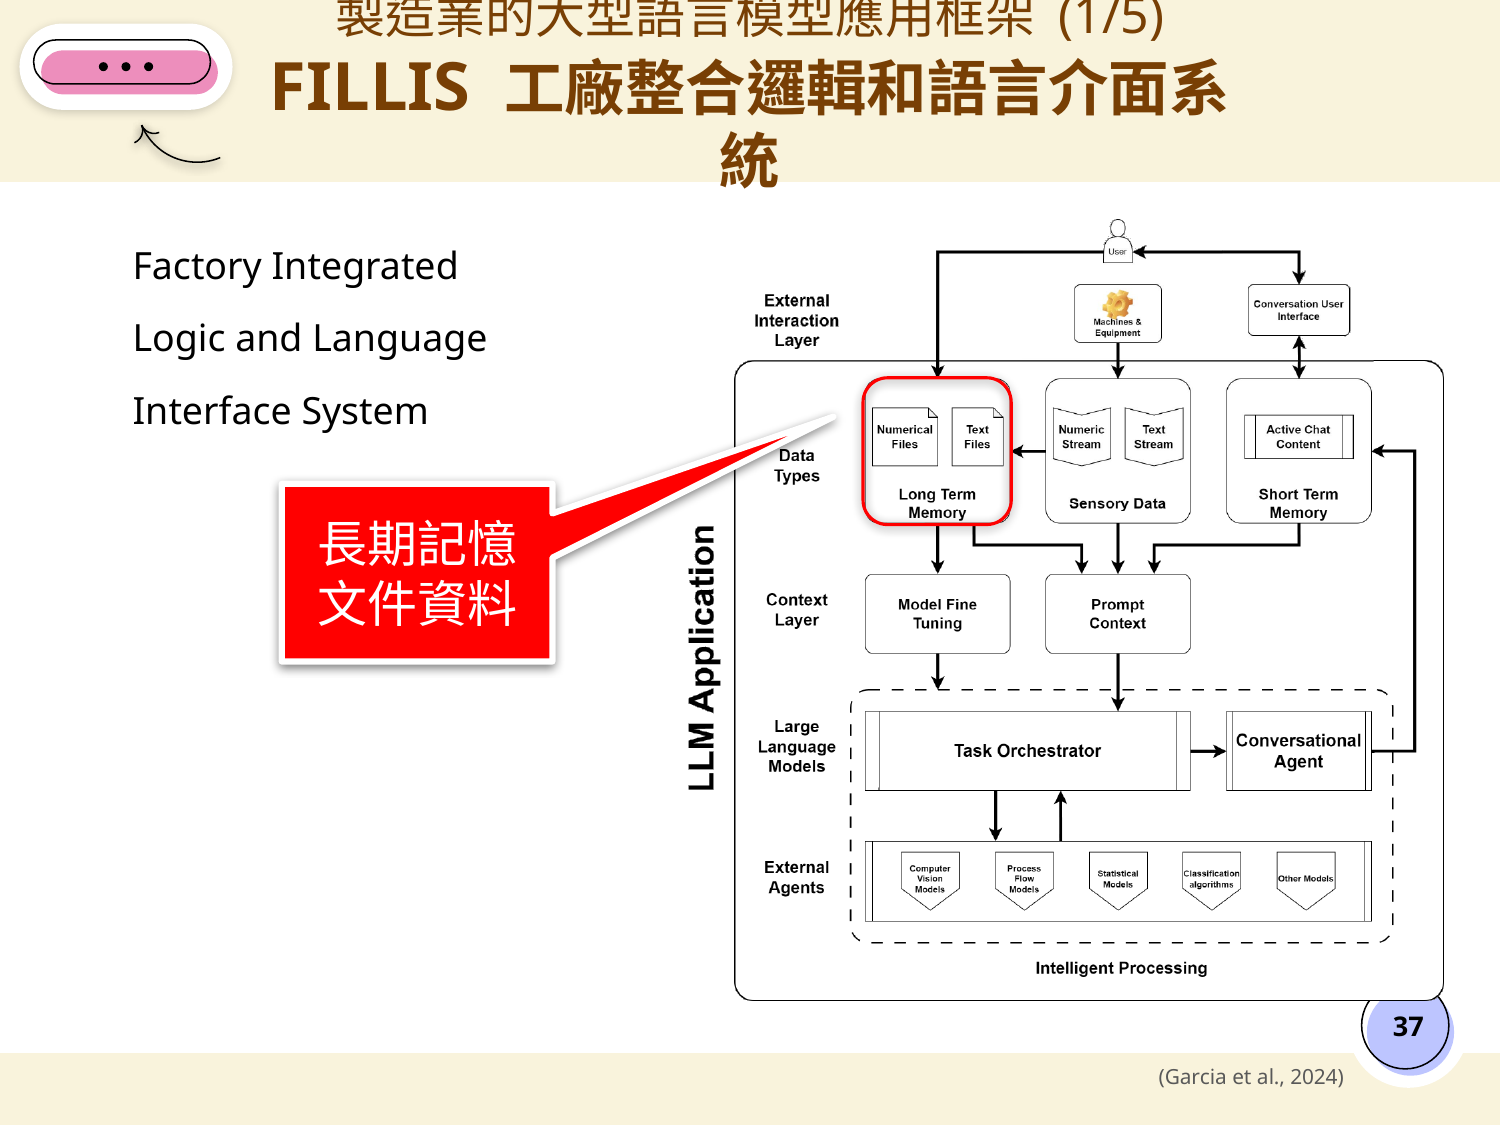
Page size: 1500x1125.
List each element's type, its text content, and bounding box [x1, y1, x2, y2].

slide_number ‹#› [1363, 984, 1454, 1071]
picture [688, 219, 1444, 1001]
text_box 長期記憶 文件資料 [281, 468, 683, 662]
title 製造業的大型語言模型應用框架 (1/5) FILLIS 工廠整合邏輯和語言介面系統 [232, 23, 1268, 171]
list (Garcia et al., 2024) [308, 1055, 1344, 1098]
list Factory Integrated Logic and Language Interface System [117, 220, 686, 1001]
